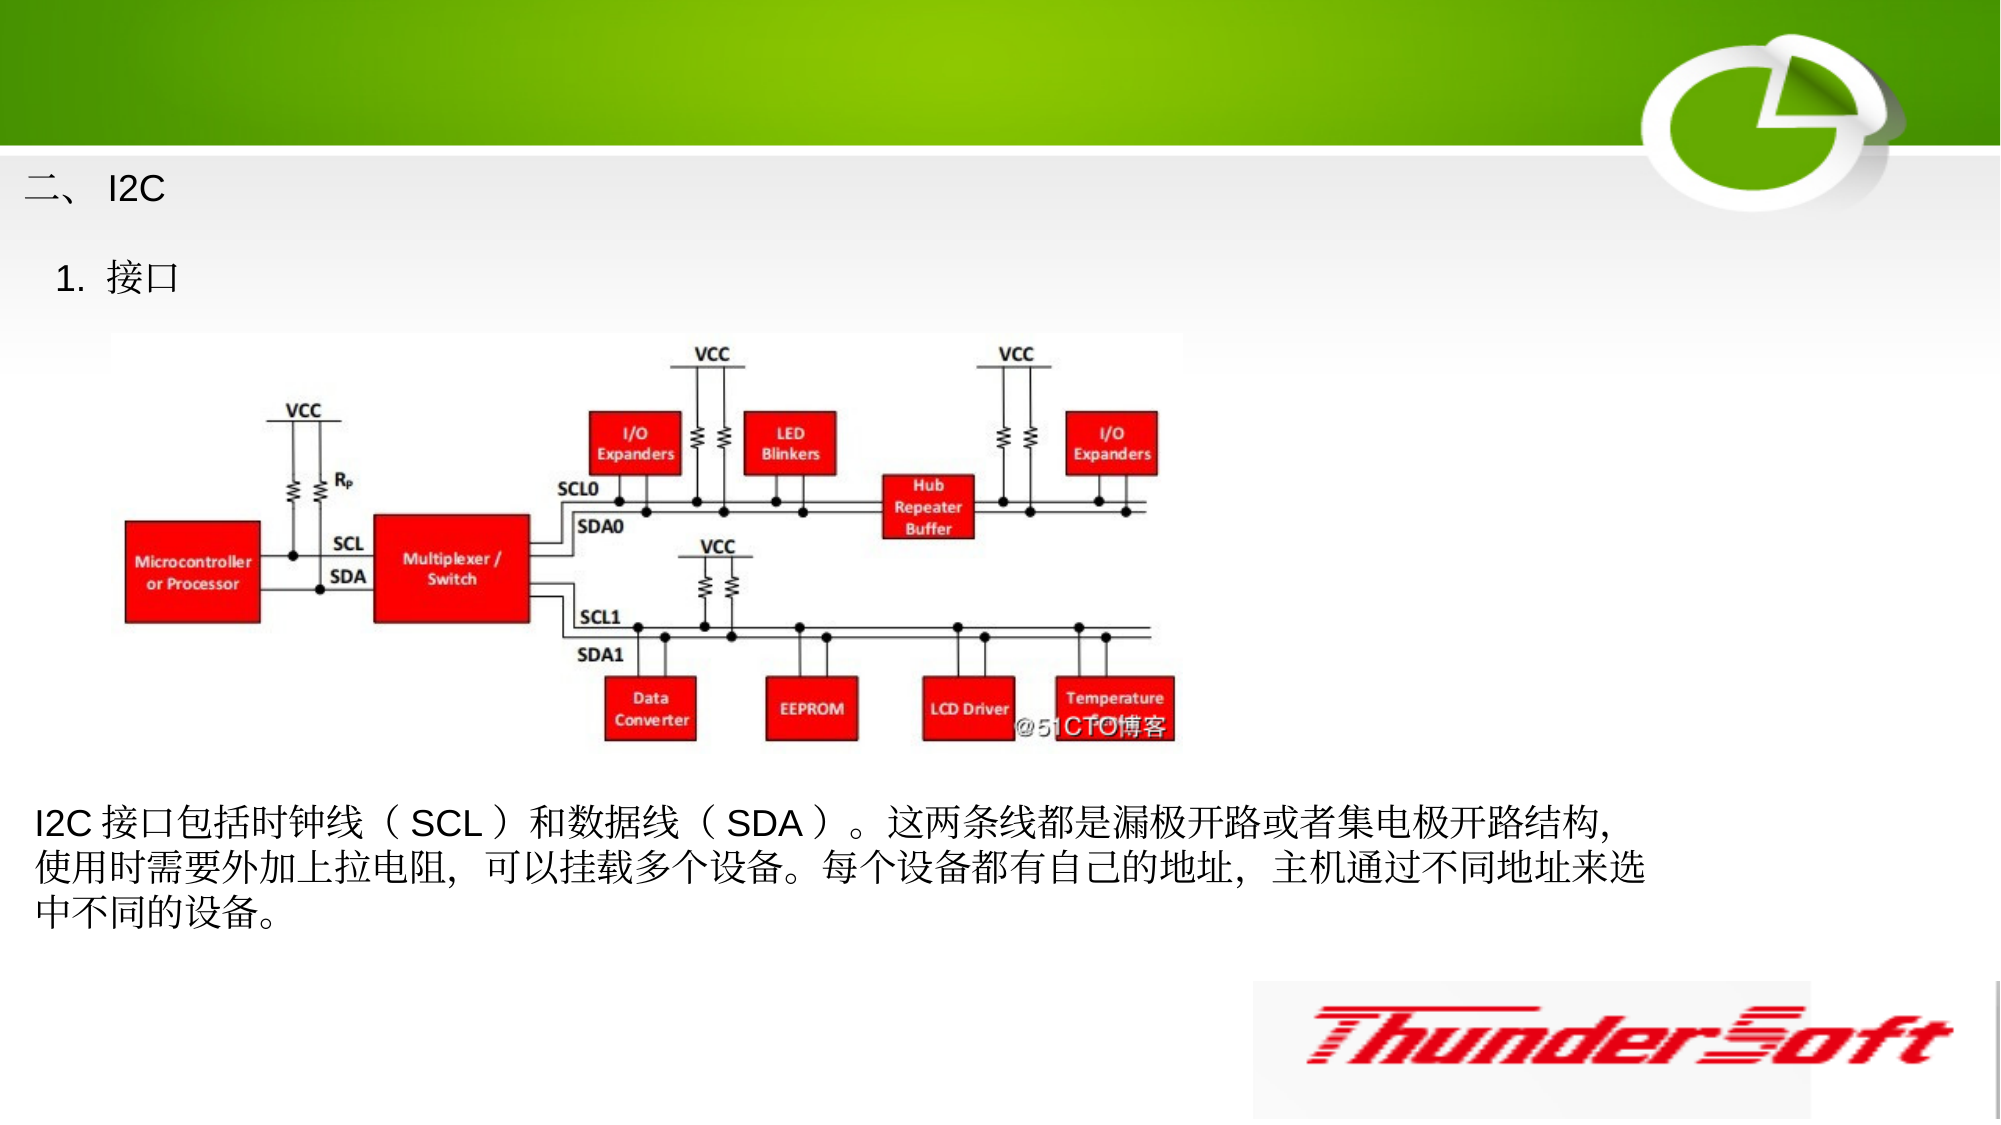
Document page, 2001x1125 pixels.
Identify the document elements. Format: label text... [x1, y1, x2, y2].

text_box I2C接口包括时钟线（SCL）和数据线（SDA）。这两条线都是漏极开路或者集电极开路结构，使用时需要外加上拉电阻，可以挂载多个设备。每个设备都有自己的地址，主机通过不同地址来选中不同的设备。 [19, 791, 1670, 942]
picture [0, 0, 2001, 1125]
text_box 二、I2C 1. 接口 [8, 156, 426, 307]
